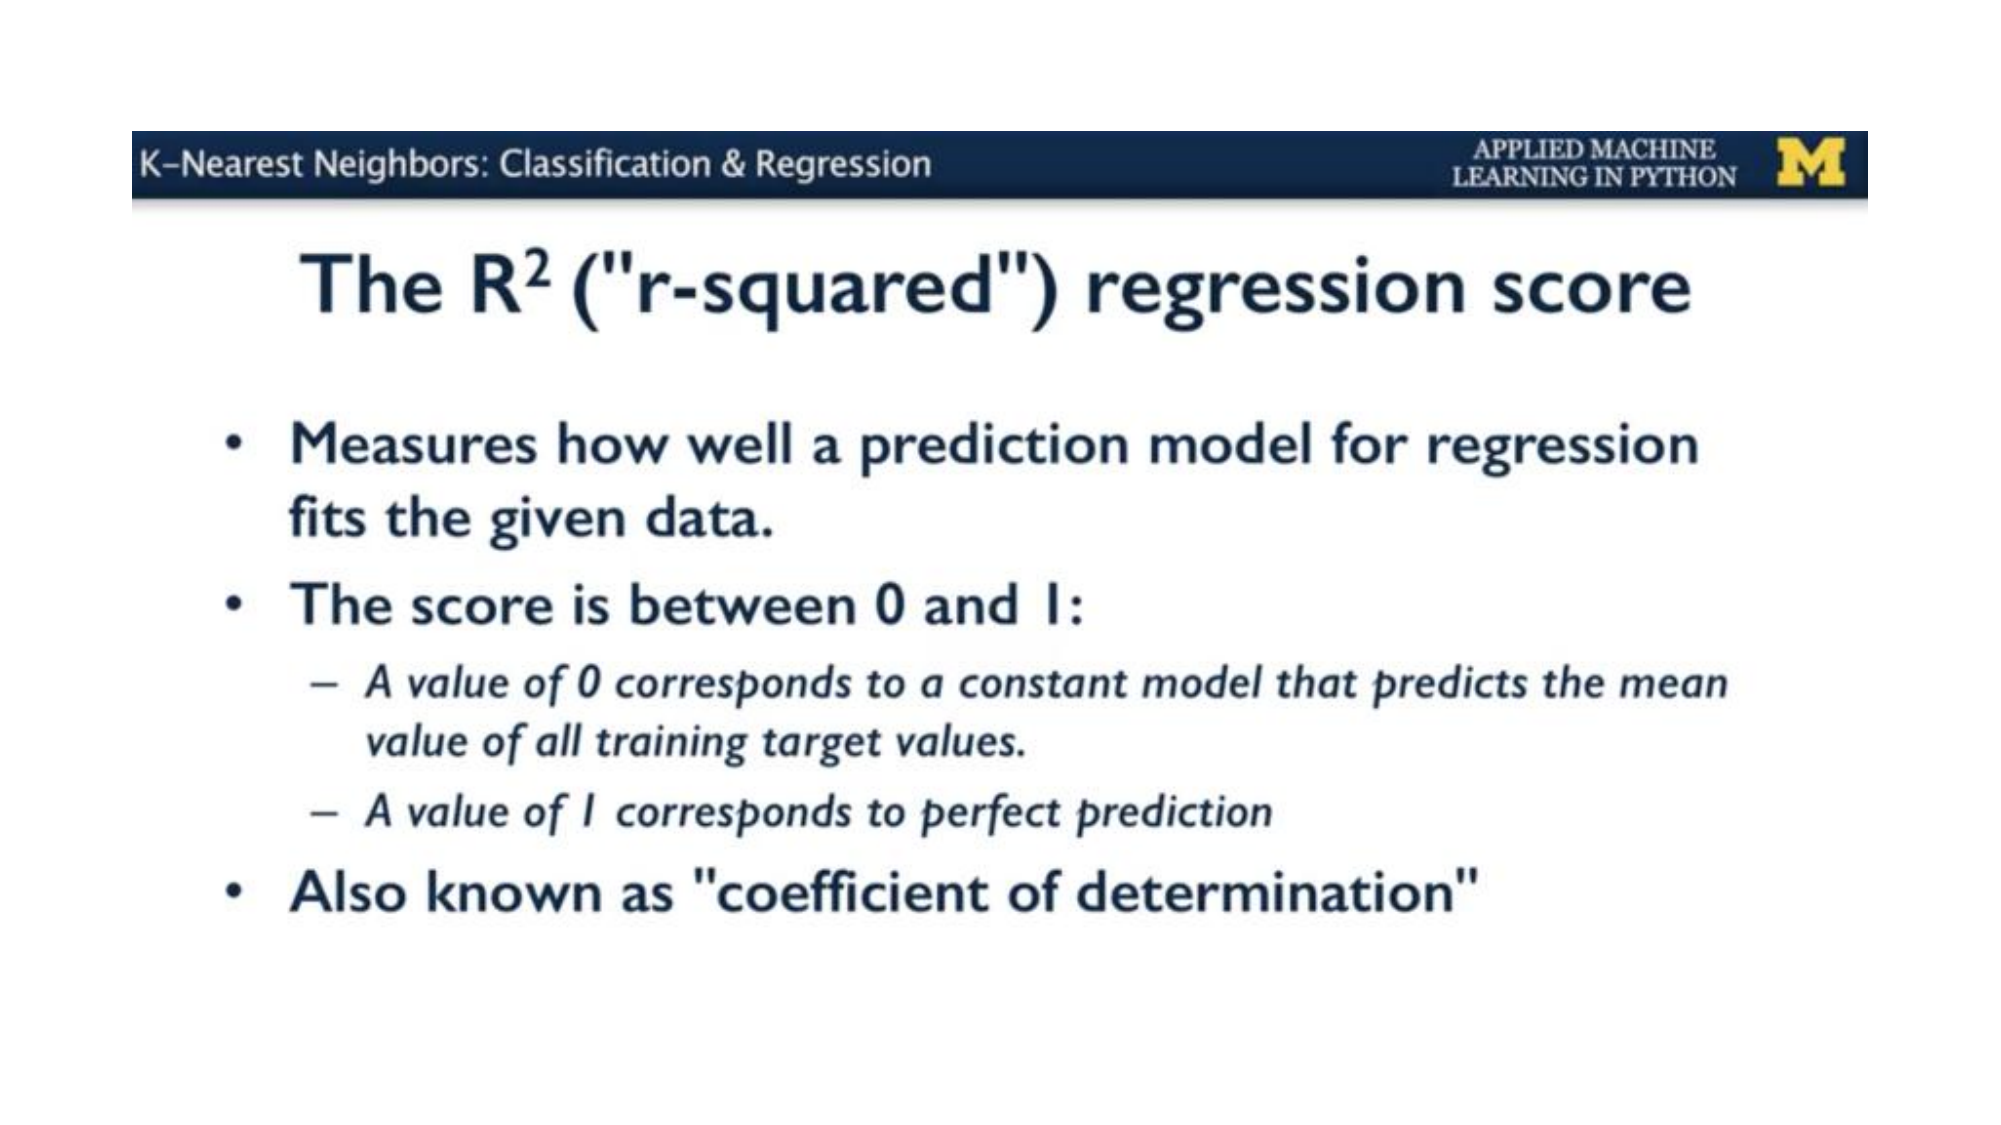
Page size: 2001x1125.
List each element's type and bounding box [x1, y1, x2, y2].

picture [132, 131, 1868, 994]
